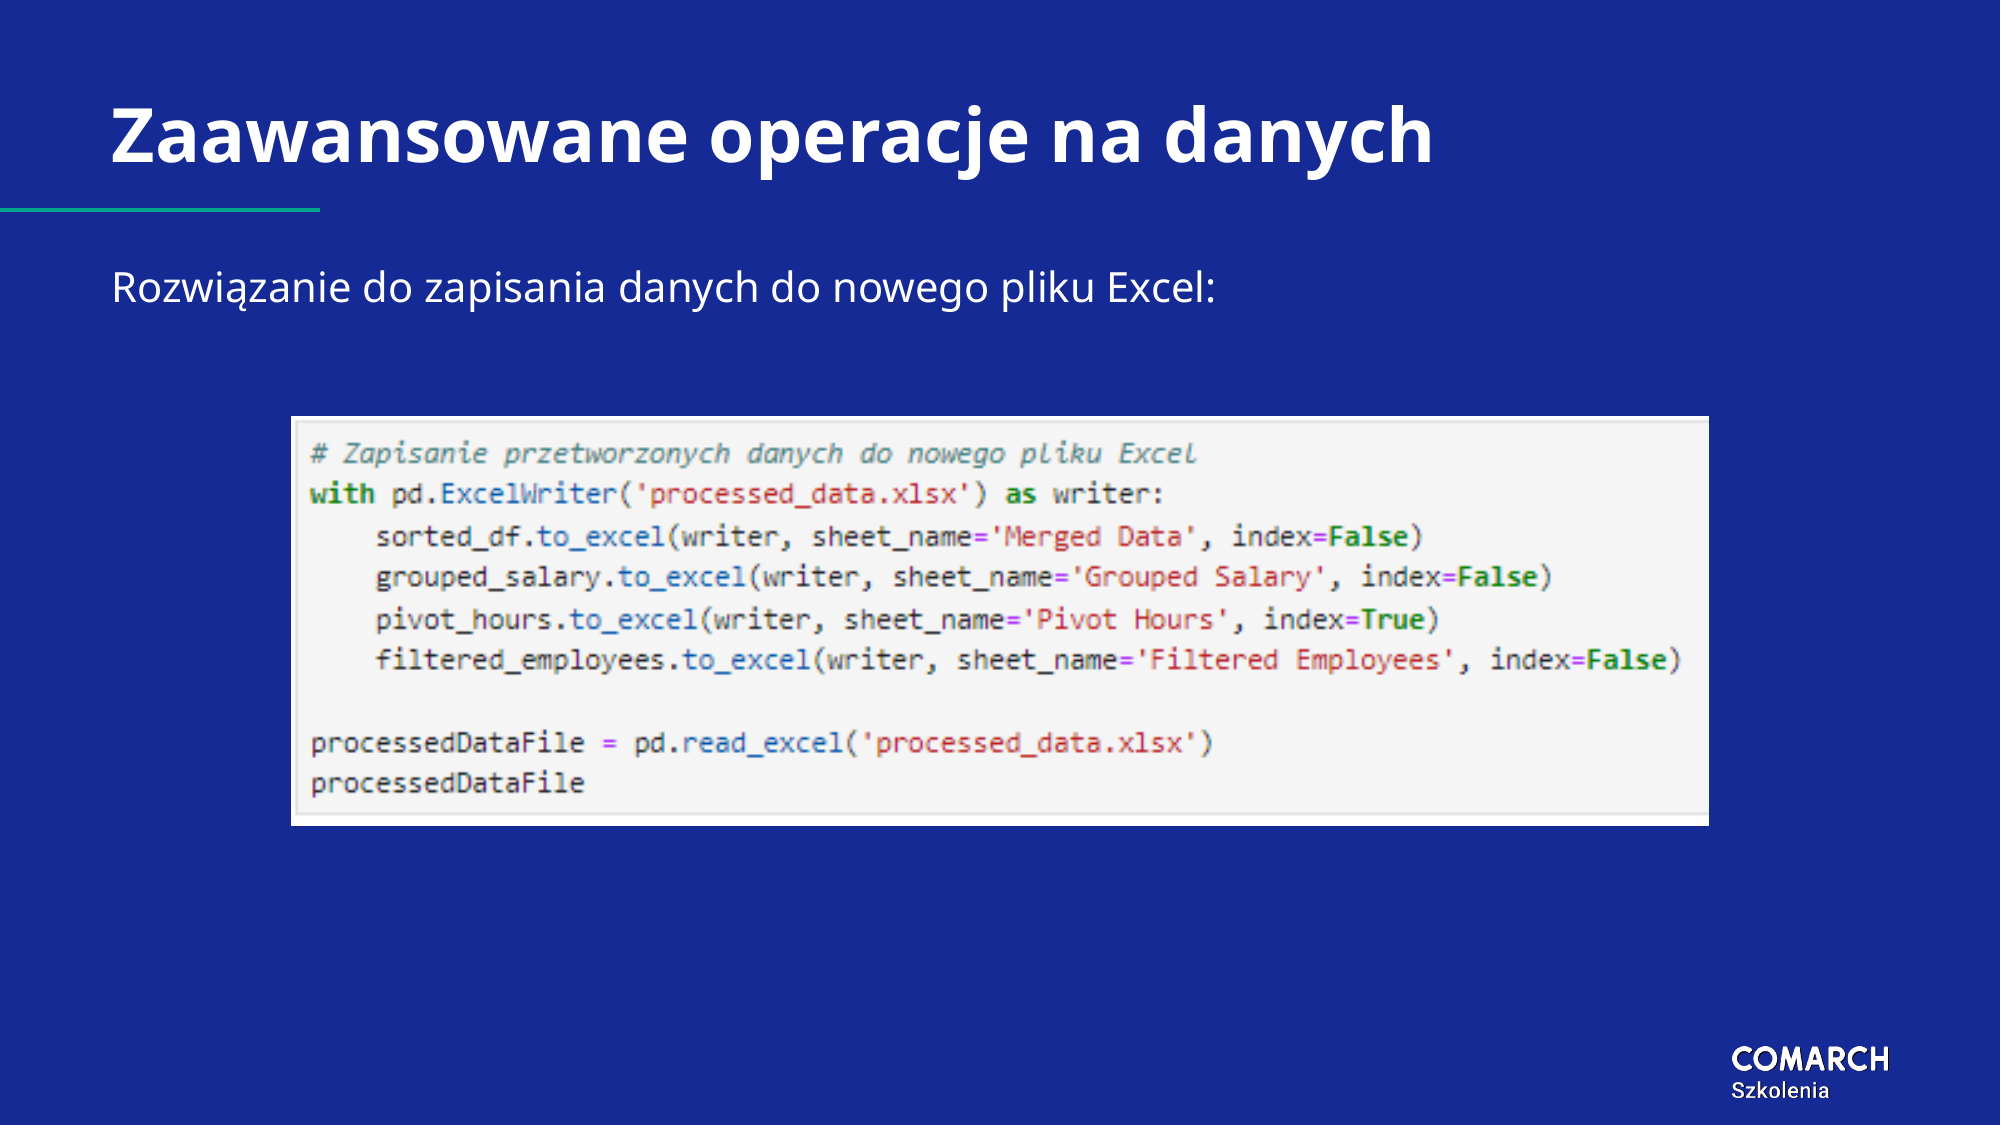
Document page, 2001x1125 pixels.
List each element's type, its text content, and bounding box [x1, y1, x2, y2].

title Zaawansowane operacje na danych [111, 0, 1889, 185]
picture [1732, 1046, 1889, 1098]
list Rozwiązanie do zapisania danych do nowego pliku Excel: [111, 243, 1889, 1000]
picture [291, 416, 1709, 826]
